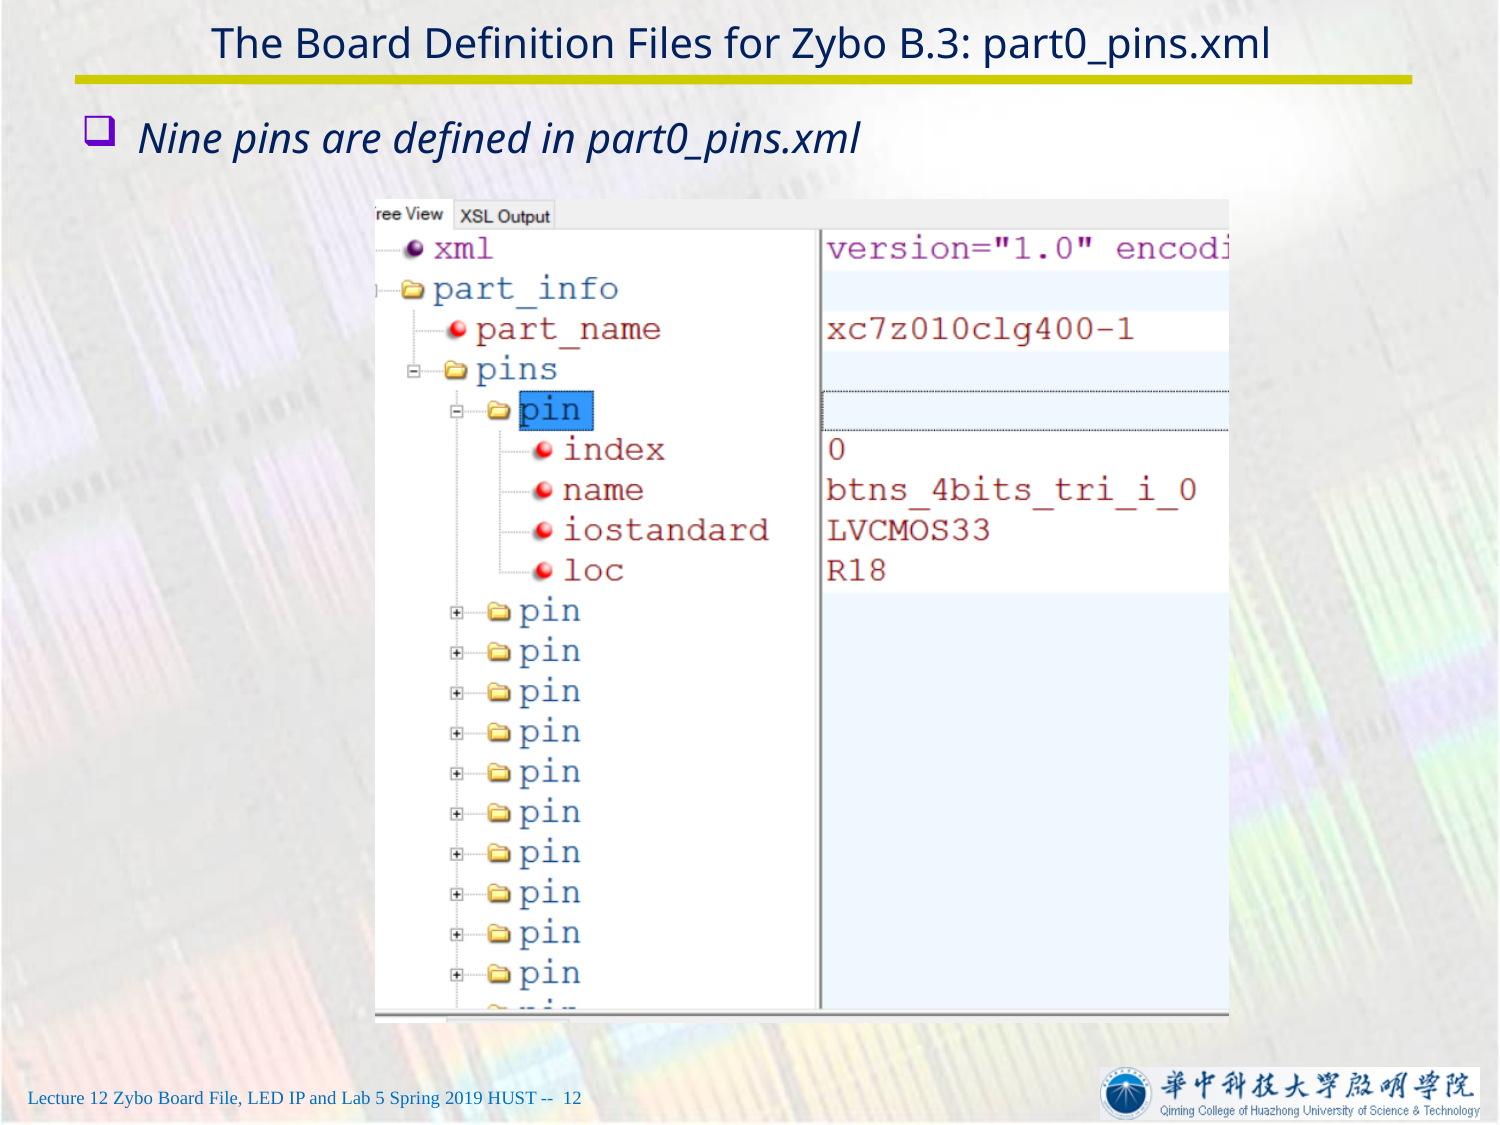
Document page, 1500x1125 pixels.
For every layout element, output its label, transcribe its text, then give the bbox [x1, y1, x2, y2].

title The Board Definition Files for Zybo B.3: part0_pins.xml [28, 17, 1454, 63]
picture [0, 0, 1500, 1125]
list Nine pins are defined in part0_pins.xml [66, 104, 1454, 1049]
